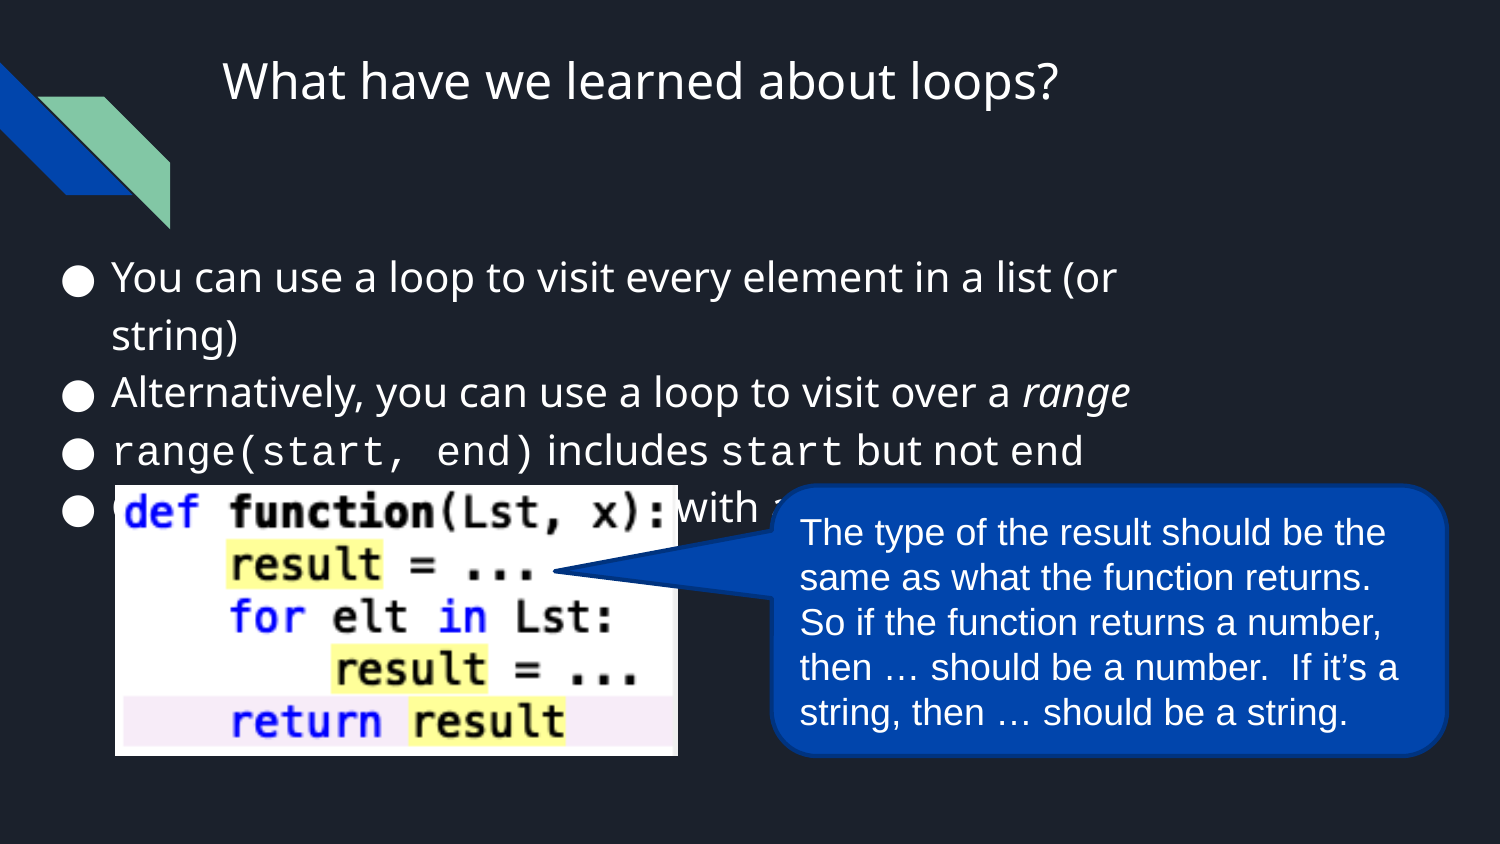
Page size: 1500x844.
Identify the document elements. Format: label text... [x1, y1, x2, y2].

picture [115, 485, 678, 757]
text_box The type of the result should be the same as what the function returns. So if the function returns a number, then … should be a number. If it’s a string, then … should be a string. [682, 483, 1450, 759]
title What have we learned about loops? [207, 34, 1363, 149]
list You can use a loop to visit every element in a list (or string) Alternatively, you can use a loop to visit over a range range(start, end) includes start but not end Generic format of a function with a loop: [21, 228, 1232, 707]
